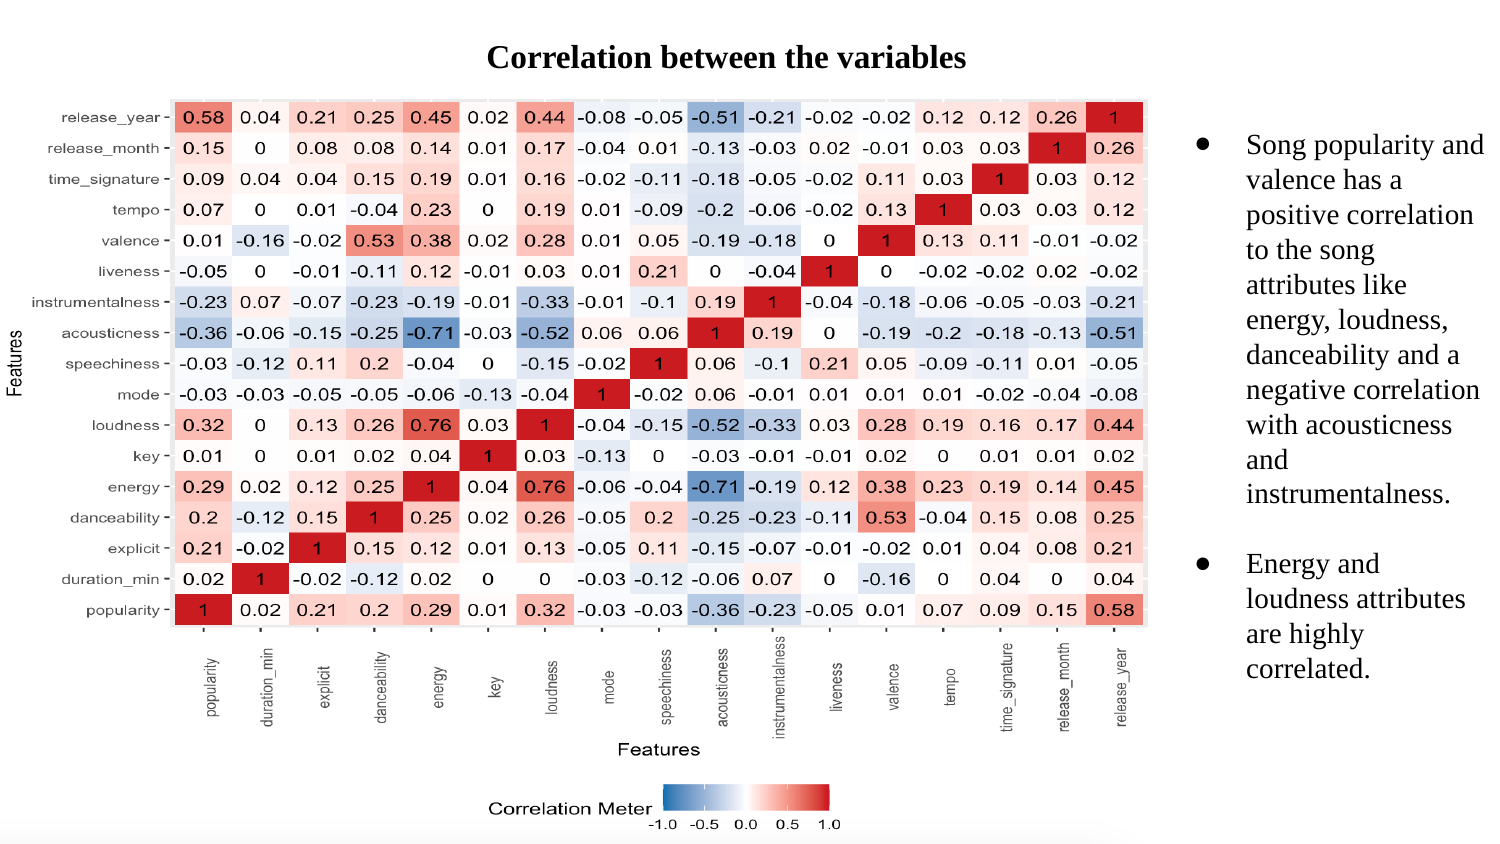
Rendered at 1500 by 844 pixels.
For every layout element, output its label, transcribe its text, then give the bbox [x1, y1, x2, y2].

picture [0, 90, 1157, 844]
text_box Correlation between the variables [471, 20, 1029, 89]
text_box Song popularity and valence has a positive correlation to the song attributes like energy, loudness, danceability and a negative correlation with acousticness and instrumentalness. Energy and loudness attributes are highly correlated. [1160, 110, 1500, 700]
